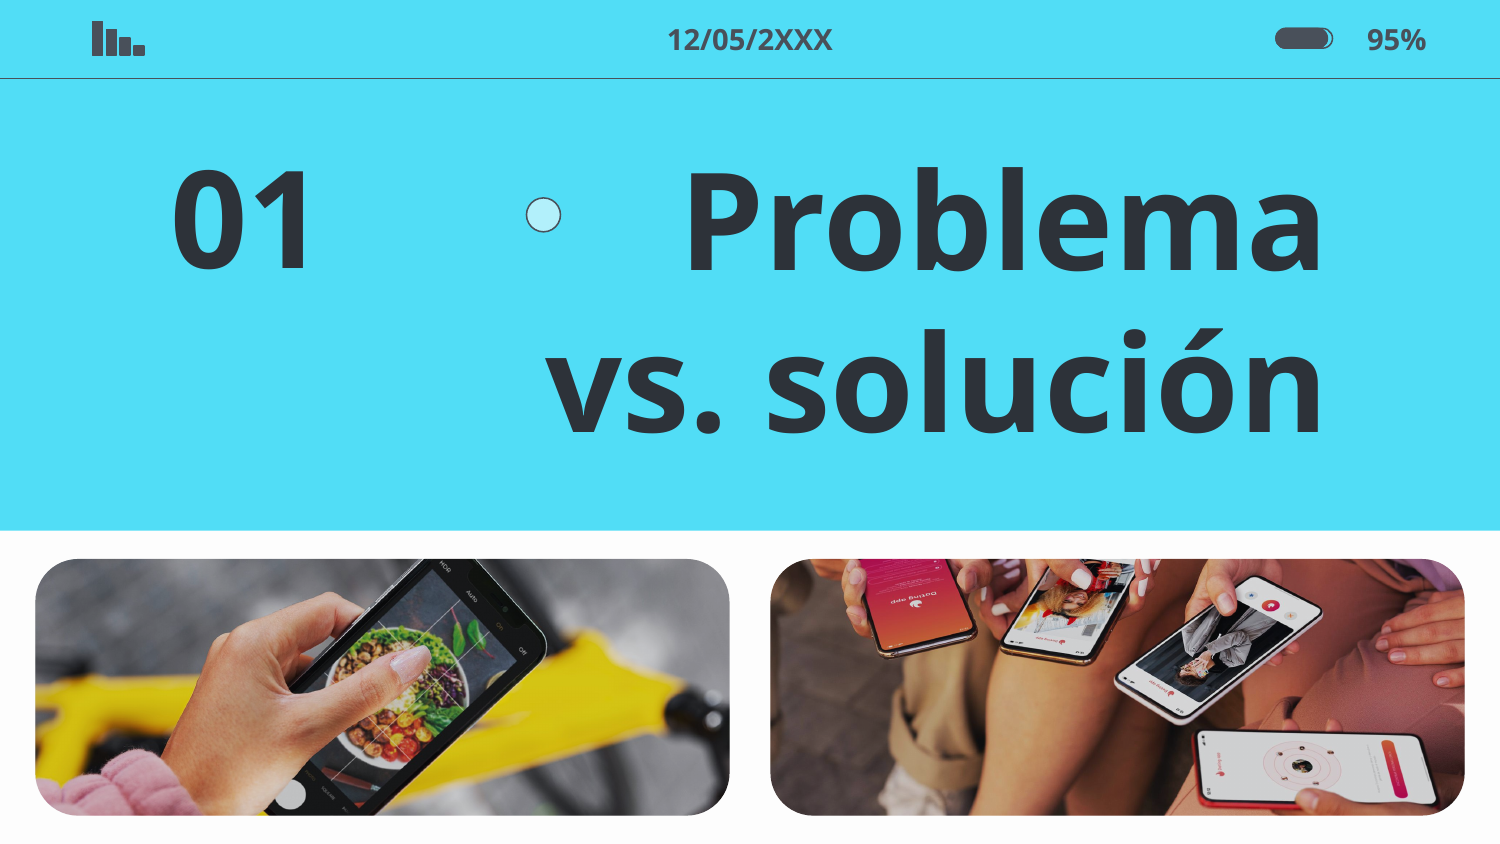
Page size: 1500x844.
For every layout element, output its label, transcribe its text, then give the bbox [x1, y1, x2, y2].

title 01 [155, 137, 421, 293]
text_box [526, 197, 561, 232]
picture [770, 558, 1465, 816]
title Problema vs. solución [526, 119, 1344, 453]
text_box 95% [1352, 19, 1457, 57]
title 12/05/2XXX [591, 19, 909, 57]
picture [35, 558, 730, 816]
